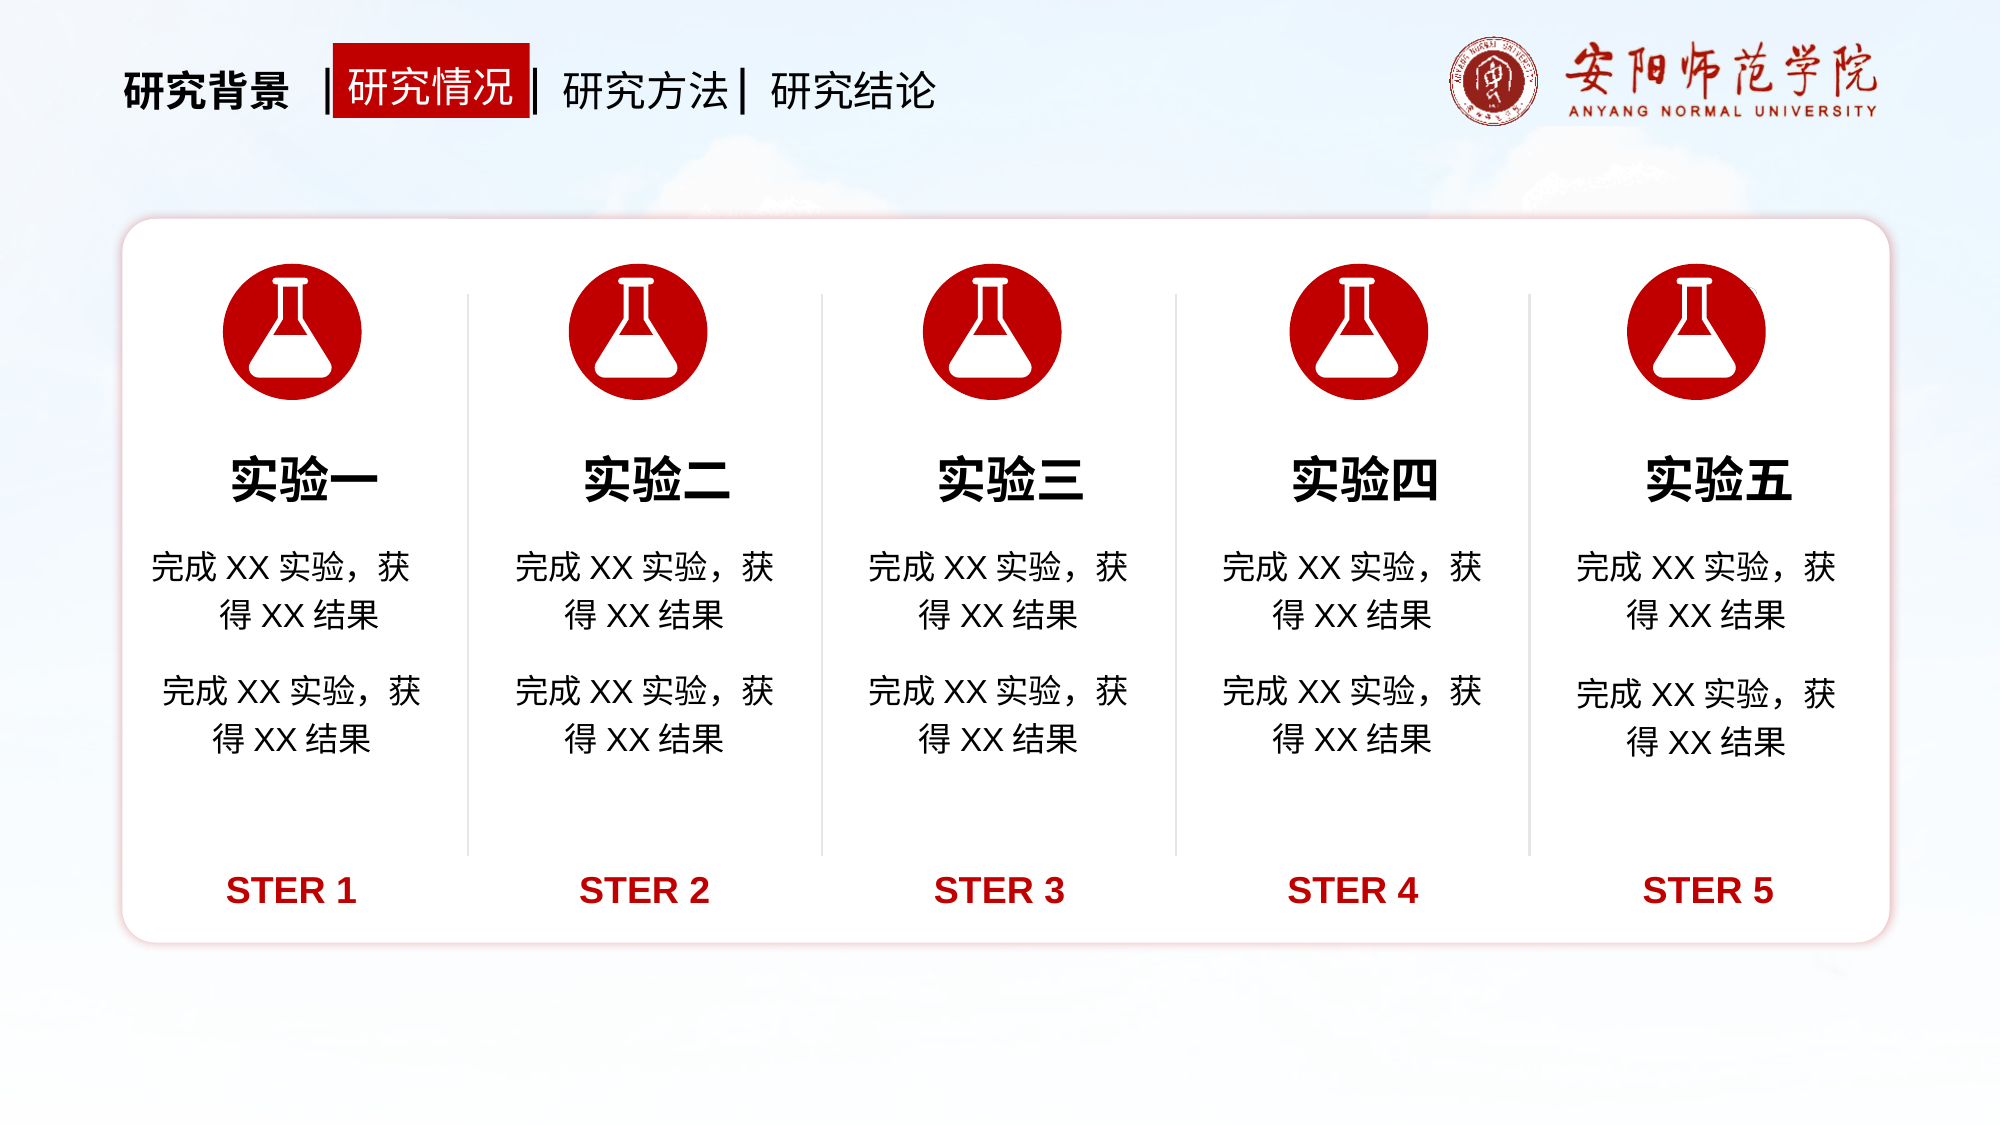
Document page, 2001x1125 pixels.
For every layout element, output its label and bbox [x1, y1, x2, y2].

text_box [210, 850, 1790, 915]
text_box [108, 35, 954, 119]
text_box [1436, 29, 1877, 129]
text_box [922, 263, 1062, 400]
text_box [1627, 263, 1766, 400]
text_box [1289, 263, 1429, 400]
text_box [568, 263, 708, 400]
picture [0, 0, 2000, 1125]
text_box [222, 263, 362, 400]
